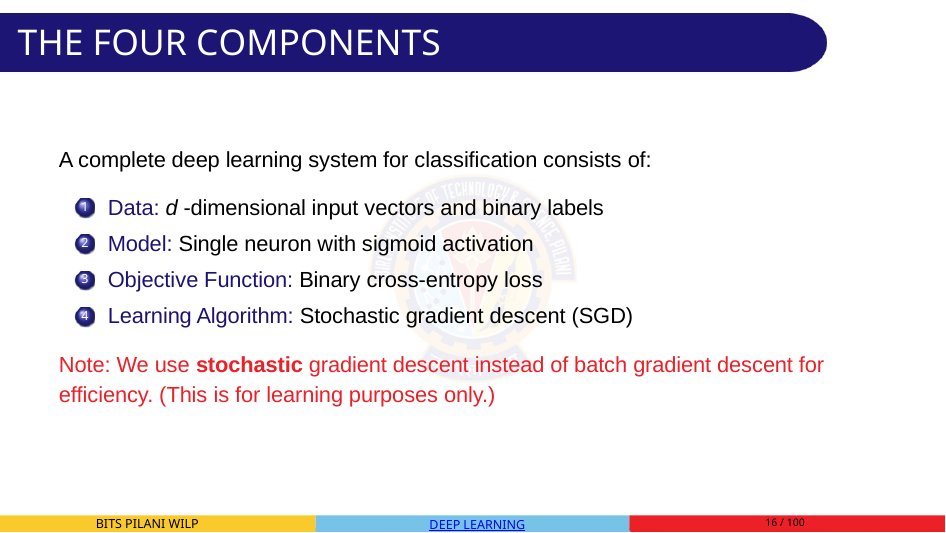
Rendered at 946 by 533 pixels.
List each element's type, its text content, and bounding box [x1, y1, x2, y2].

picture [0, 13, 945, 515]
text_box A complete deep learning system for classification consists of: [56, 142, 677, 172]
title The Four Components [15, 17, 919, 110]
text_box Note: We use stochastic gradient descent instead of batch gradient descent for efficiency. (This is for learning purposes only.) [56, 344, 888, 407]
text_box Data: d -dimensional input vectors and binary labels Model: Single neuron with sigmoid activation Objective Function: Binary cross-entropy loss Learning Algorithm: Stochastic gradient descent (SGD) [105, 181, 658, 328]
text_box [0, 515, 946, 531]
